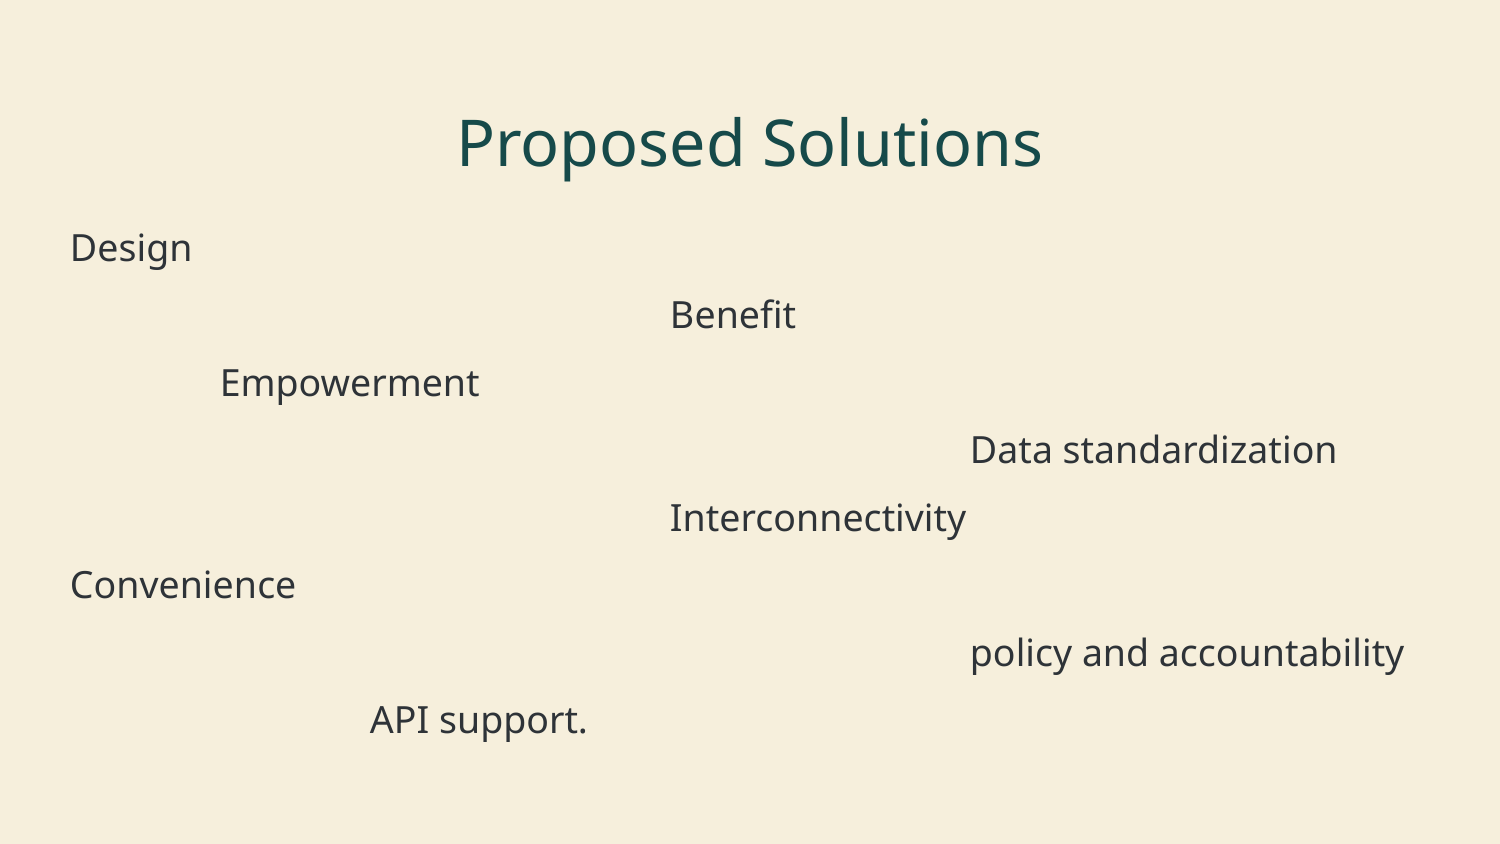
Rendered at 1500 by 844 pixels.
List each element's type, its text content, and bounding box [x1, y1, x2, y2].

title Proposed Solutions [51, 48, 1449, 180]
list Design Benefit Empowerment Data standardization Interconnectivity Convenience policy and accountability API support. [51, 201, 1449, 750]
